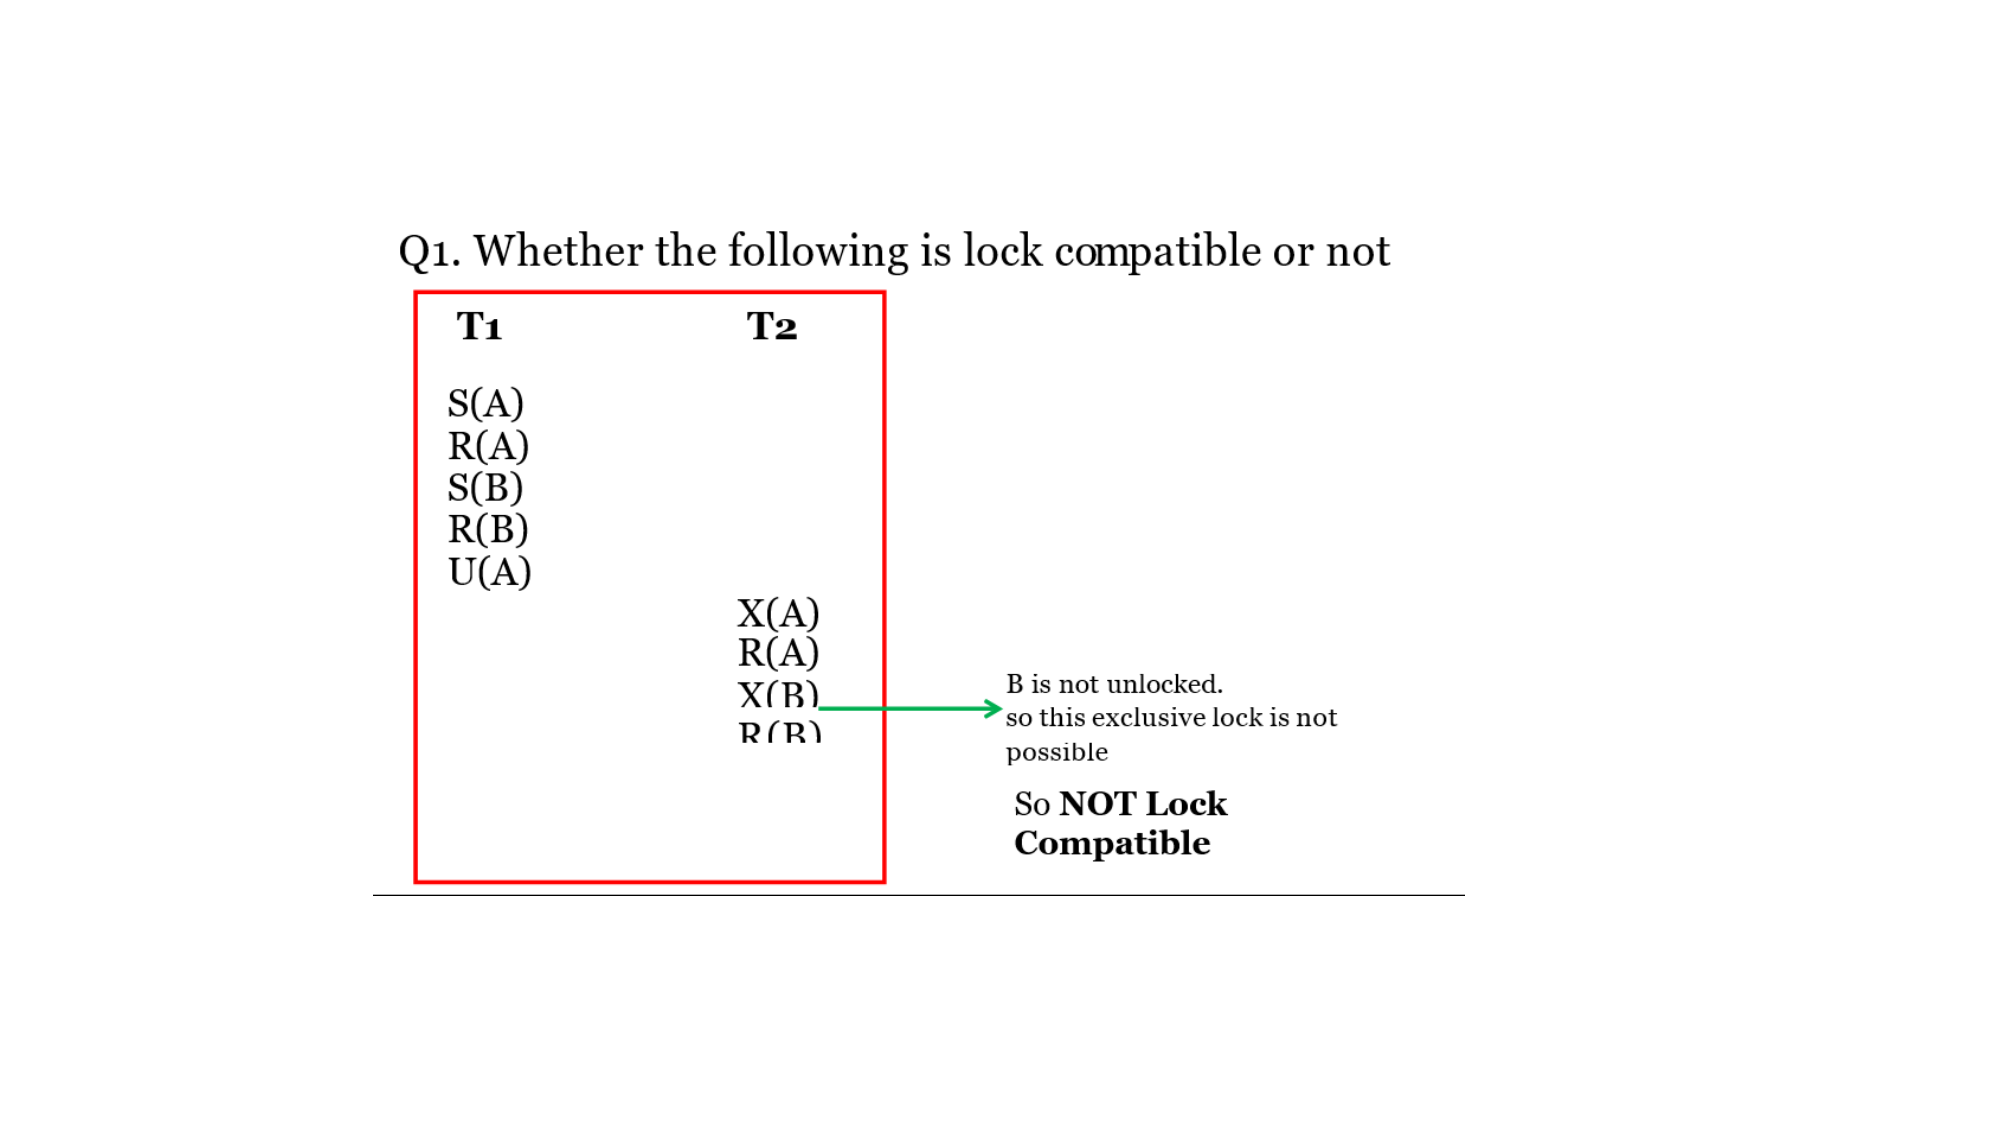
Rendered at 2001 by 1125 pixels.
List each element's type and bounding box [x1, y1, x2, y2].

picture [373, 229, 1465, 896]
